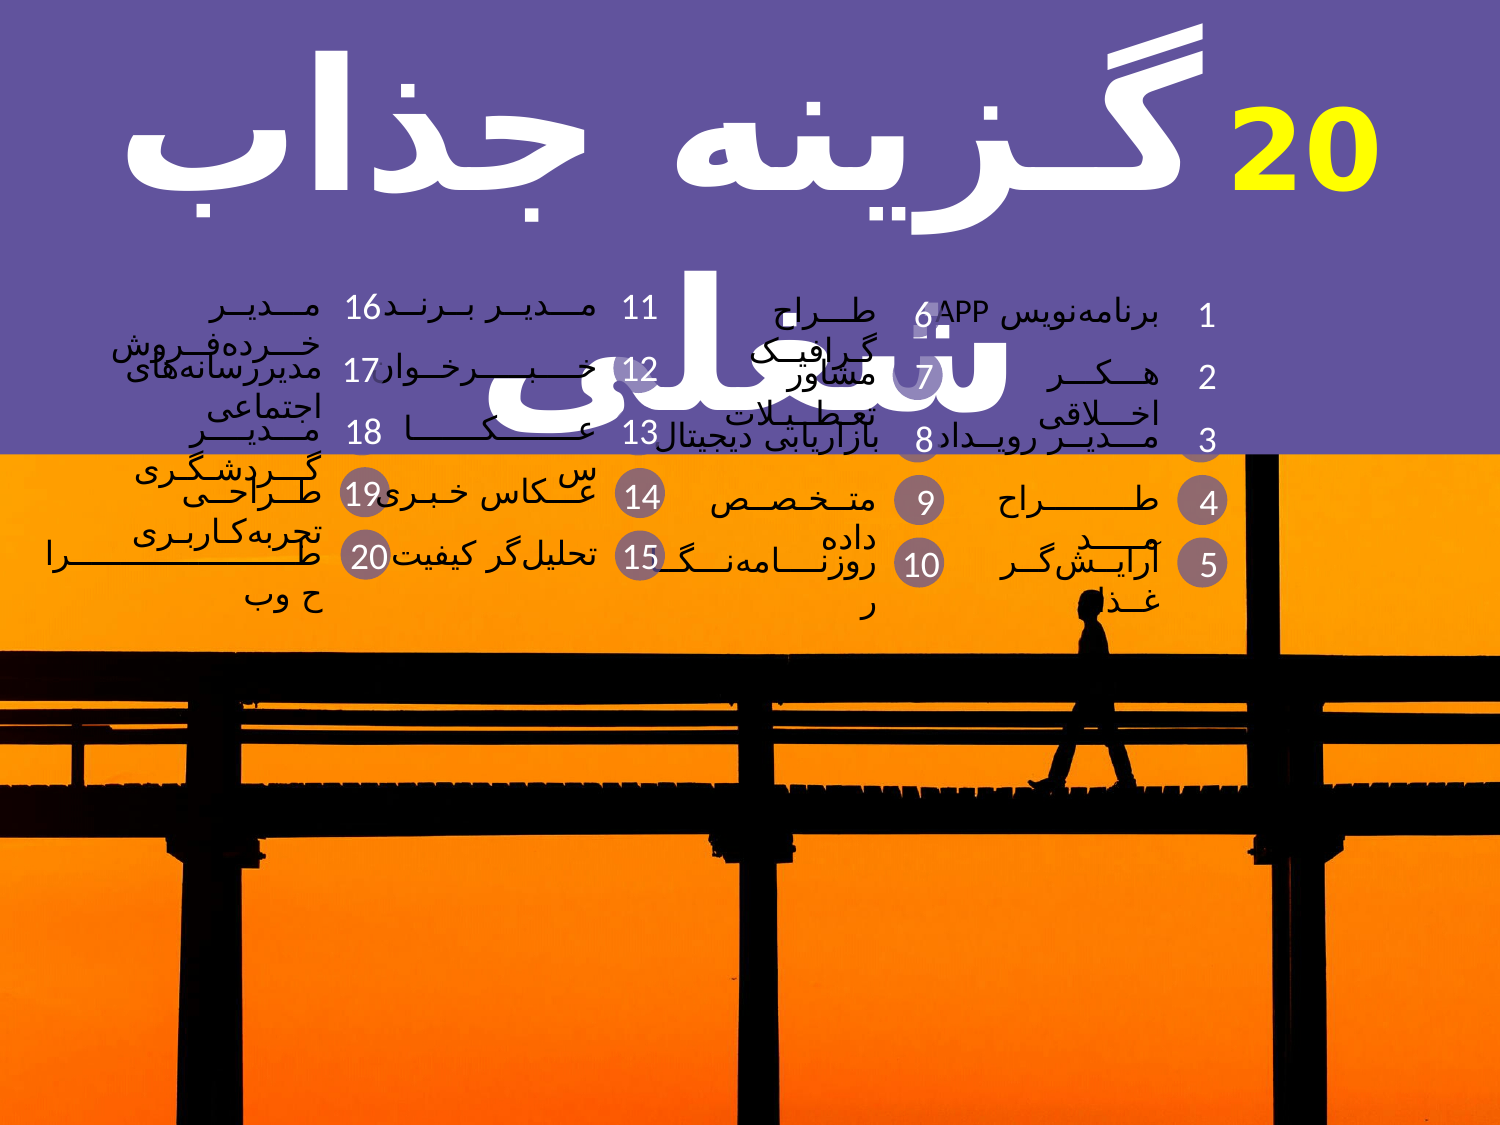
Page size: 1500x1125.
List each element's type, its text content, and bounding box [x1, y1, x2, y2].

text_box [946, 469, 1228, 526]
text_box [665, 531, 945, 588]
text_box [349, 462, 666, 519]
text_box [946, 531, 1228, 588]
picture [0, 124, 1500, 1125]
text_box 20 گـزینه جذاب شغلی [0, 0, 1500, 124]
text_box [349, 524, 666, 581]
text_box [668, 469, 945, 526]
